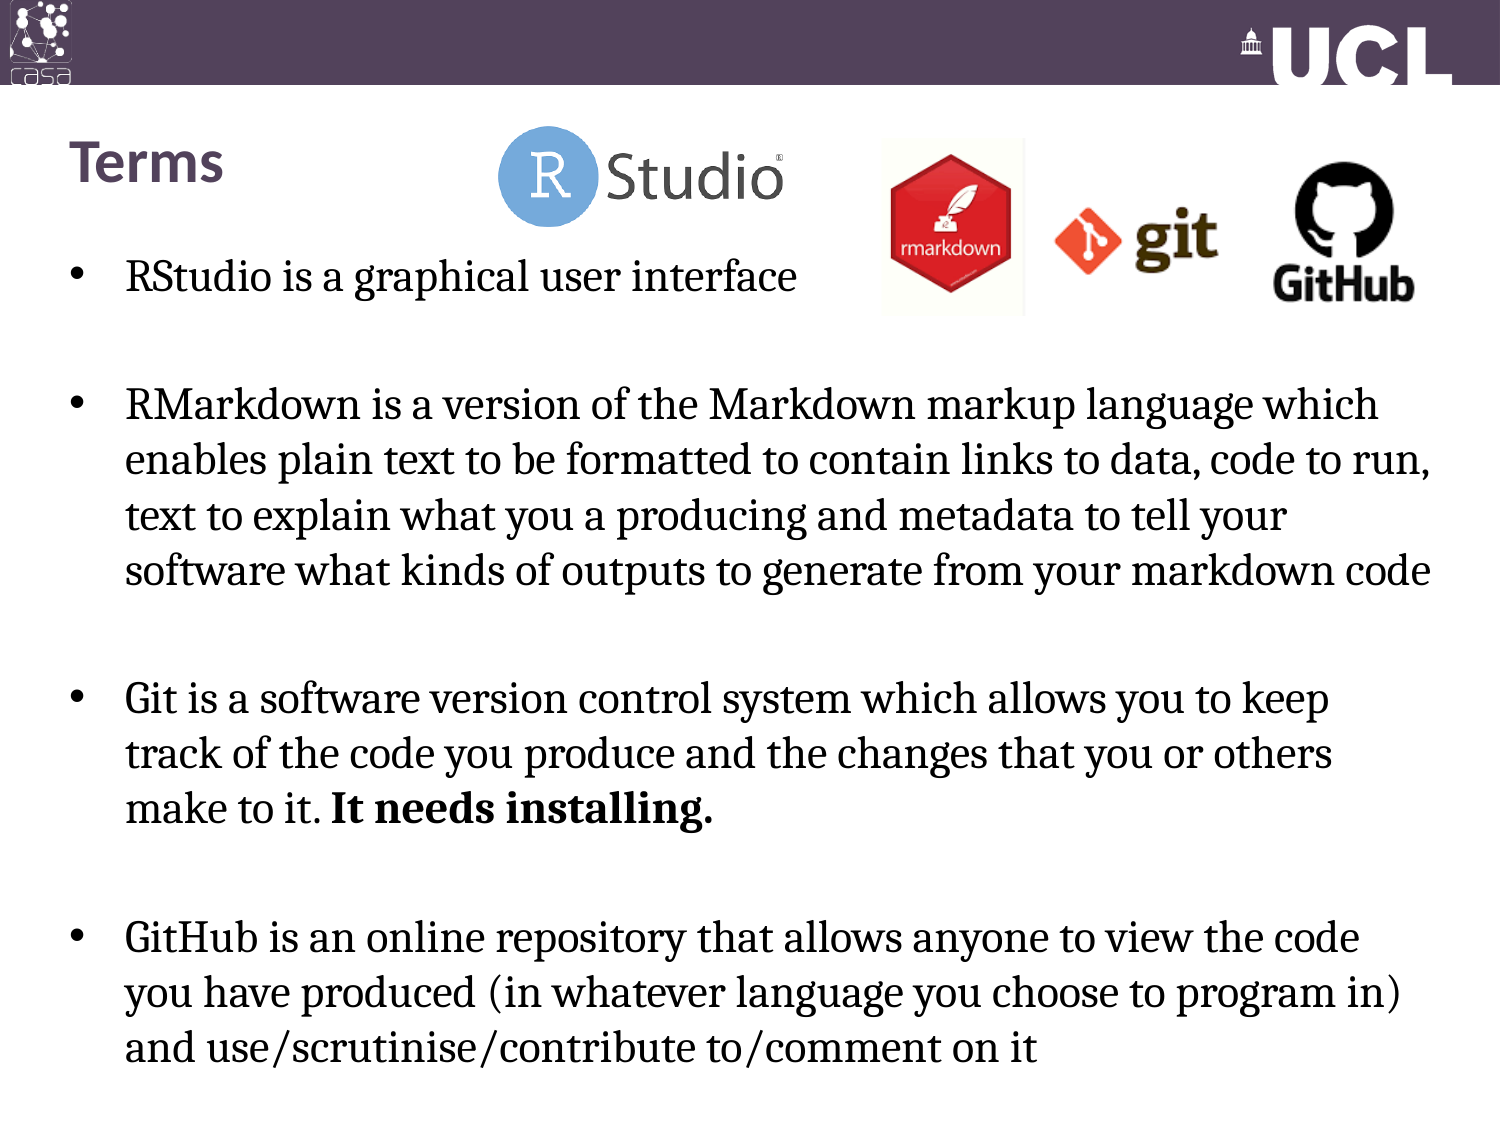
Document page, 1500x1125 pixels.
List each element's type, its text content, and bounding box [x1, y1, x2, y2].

title Terms [54, 112, 999, 213]
picture [0, 0, 1500, 85]
picture [881, 112, 1471, 376]
picture [497, 126, 784, 227]
list RStudio is a graphical user interface RMarkdown is a version of the Markdown markup language which enables plain text to be formatted to contain links to data, code to run, text to explain what you a producing and metadata to tell your software what kinds of outputs to generate from your markdown code Git is a software version control system which allows you to keep track of the code you produce and the changes that you or others make to it. It needs installing. GitHub is an online repository that allows anyone to view the code you have produced (in whatever language you choose to program in) and use/scrutinise/contribute to/comment on it [54, 237, 1447, 1100]
